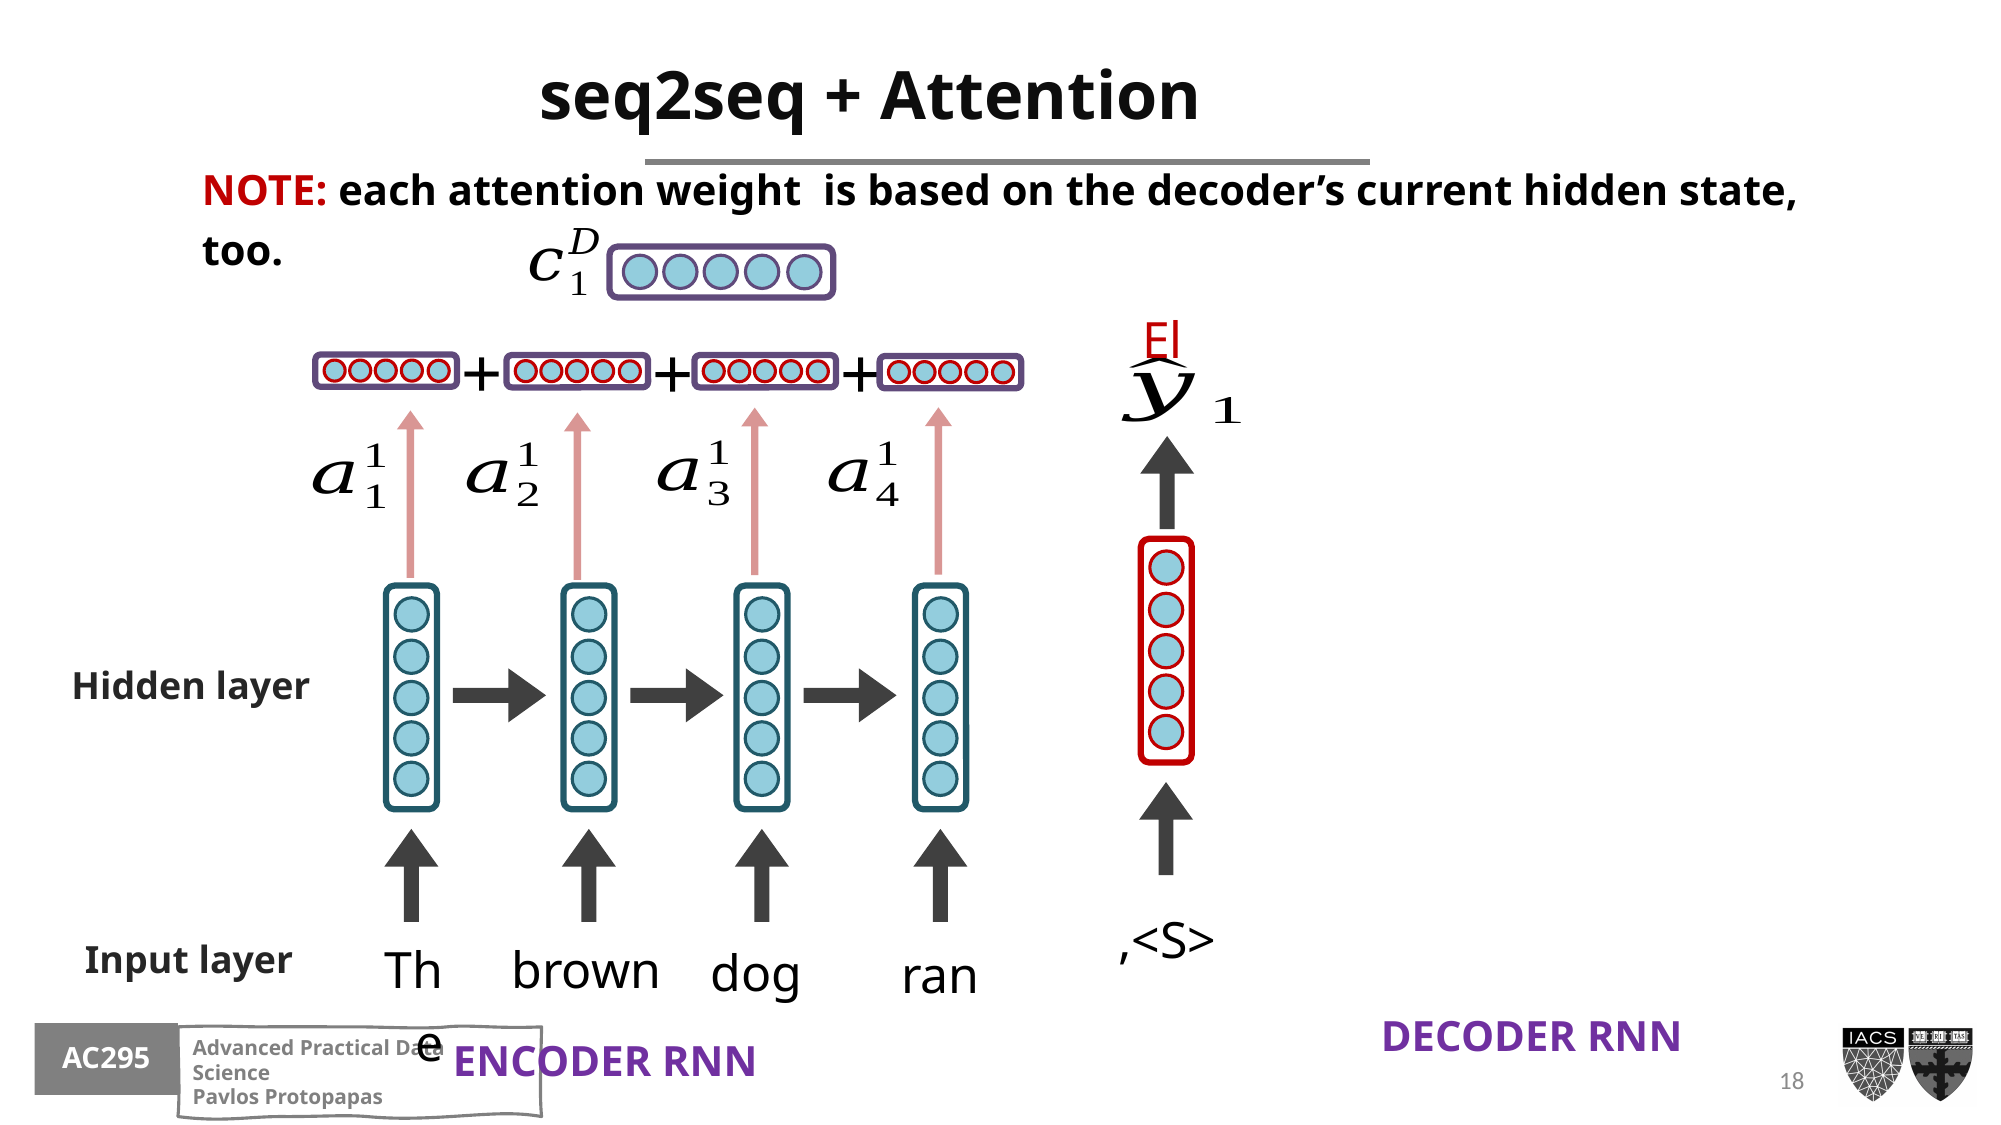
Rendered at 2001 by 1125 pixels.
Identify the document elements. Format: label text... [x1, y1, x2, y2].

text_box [828, 671, 1053, 724]
text_box [1138, 433, 1197, 532]
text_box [649, 671, 827, 724]
text_box [382, 826, 441, 919]
text_box DECODER RNN [1321, 991, 1743, 1070]
text_box [559, 826, 618, 919]
text_box Hidden layer [40, 645, 326, 724]
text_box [310, 220, 1022, 581]
text_box brown [484, 919, 688, 1003]
text_box [733, 826, 791, 921]
text_box [1137, 779, 1195, 878]
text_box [1054, 624, 1279, 677]
text_box ran [838, 923, 1043, 1007]
text_box [911, 826, 970, 923]
text_box The [343, 919, 459, 1003]
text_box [476, 671, 648, 724]
text_box dog [654, 921, 858, 1005]
text_box Input layer [57, 919, 309, 997]
picture [1838, 1023, 1977, 1107]
text_box ENCODER RNN [394, 1017, 816, 1095]
title seq2seq + Attention [137, 45, 1605, 158]
text_box El [1082, 288, 1198, 372]
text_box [299, 671, 475, 724]
